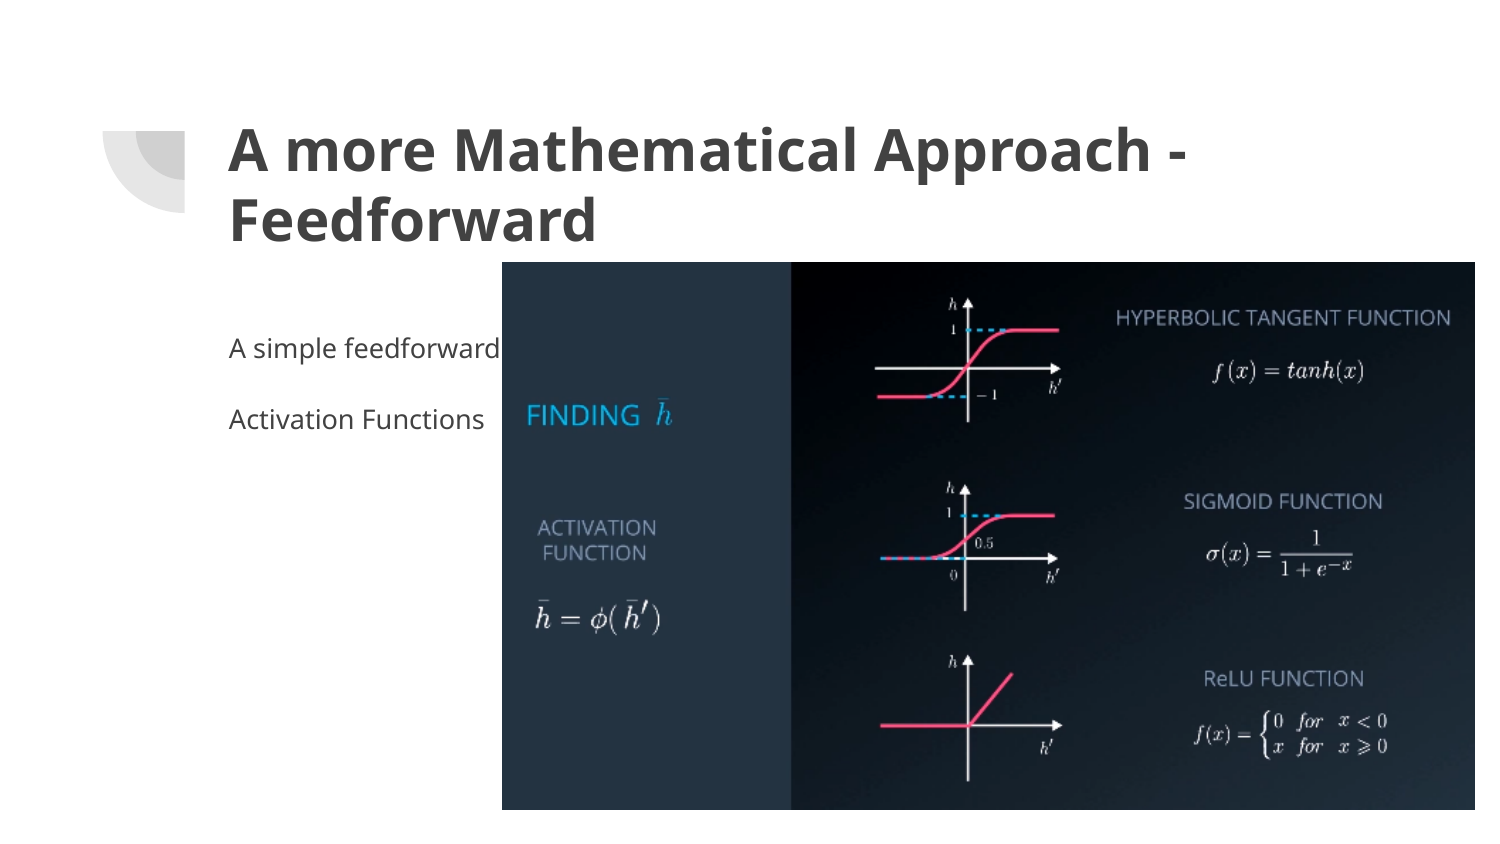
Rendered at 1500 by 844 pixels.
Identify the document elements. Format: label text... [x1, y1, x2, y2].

list A simple feedforward Activation Functions [213, 311, 497, 744]
title A more Mathematical Approach - Feedforward [213, 98, 1368, 263]
picture [502, 261, 1476, 810]
